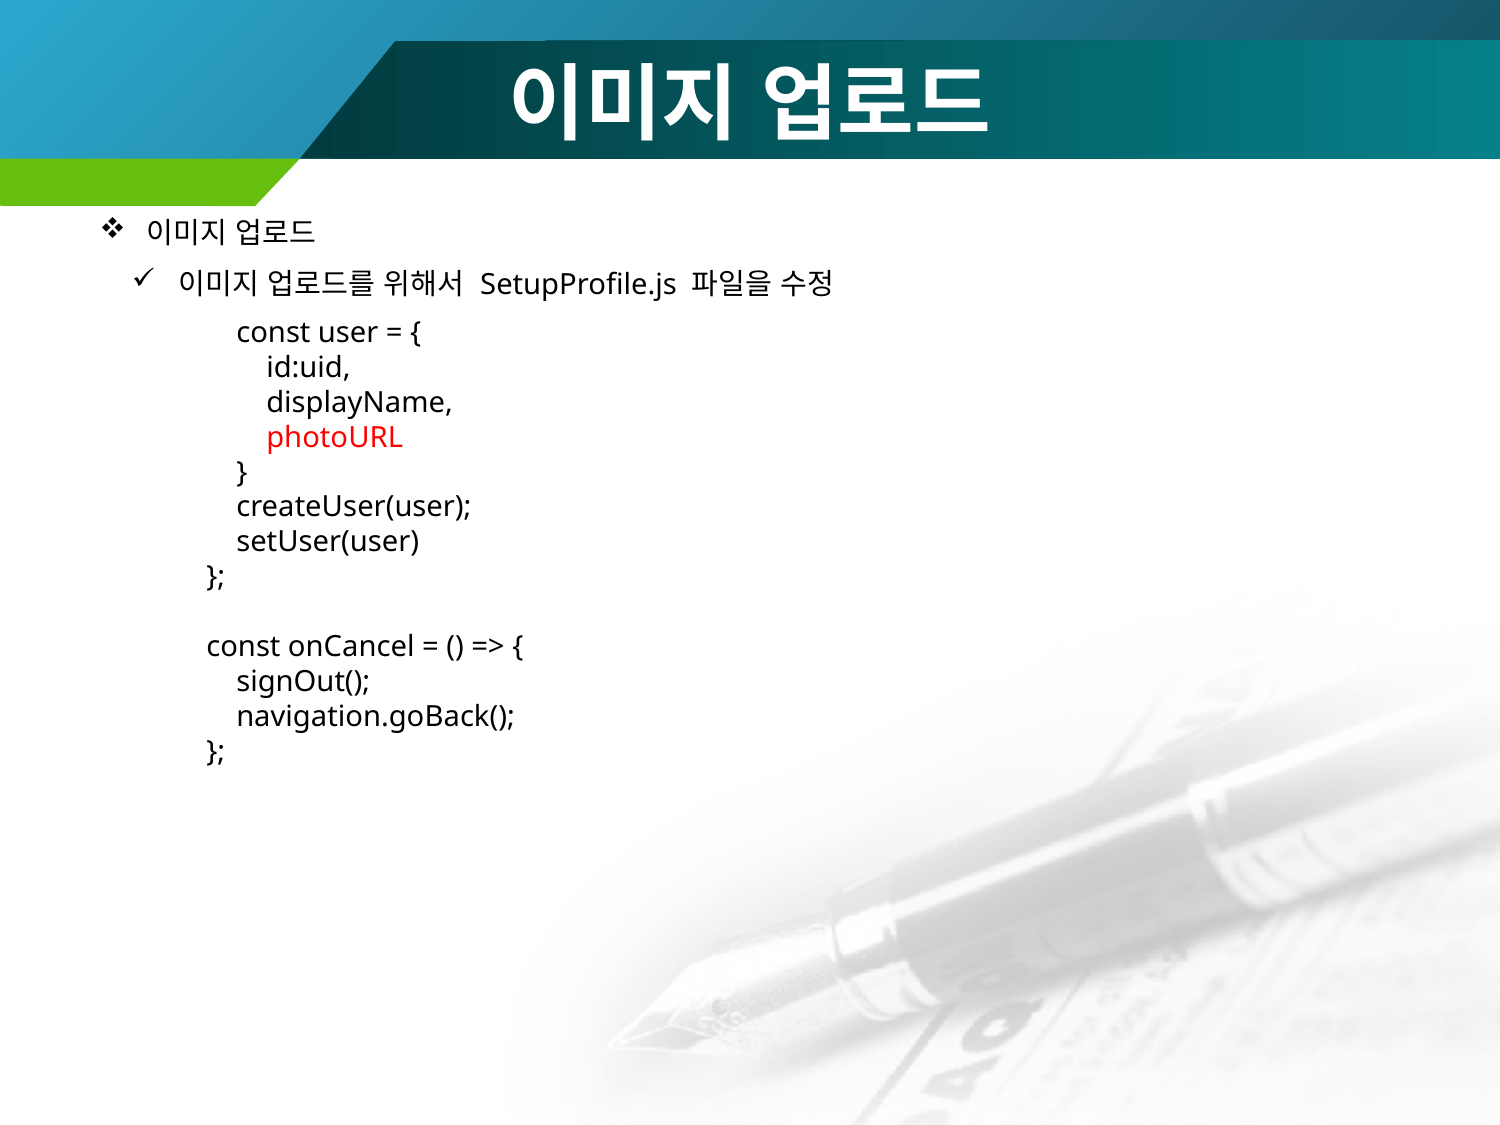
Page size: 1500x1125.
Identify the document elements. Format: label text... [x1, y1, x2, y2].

title 이미지 업로드 [0, 37, 1500, 163]
list 이미지 업로드 이미지 업로드를 위해서 SetupProfile.js 파일을 수정 const user = { id:uid, displayName, photoURL } createUser(user); setUser(user) }; const onCancel = () => { signOut(); navigation.goBack(); }; [75, 207, 1434, 1059]
picture [490, 448, 1500, 1125]
